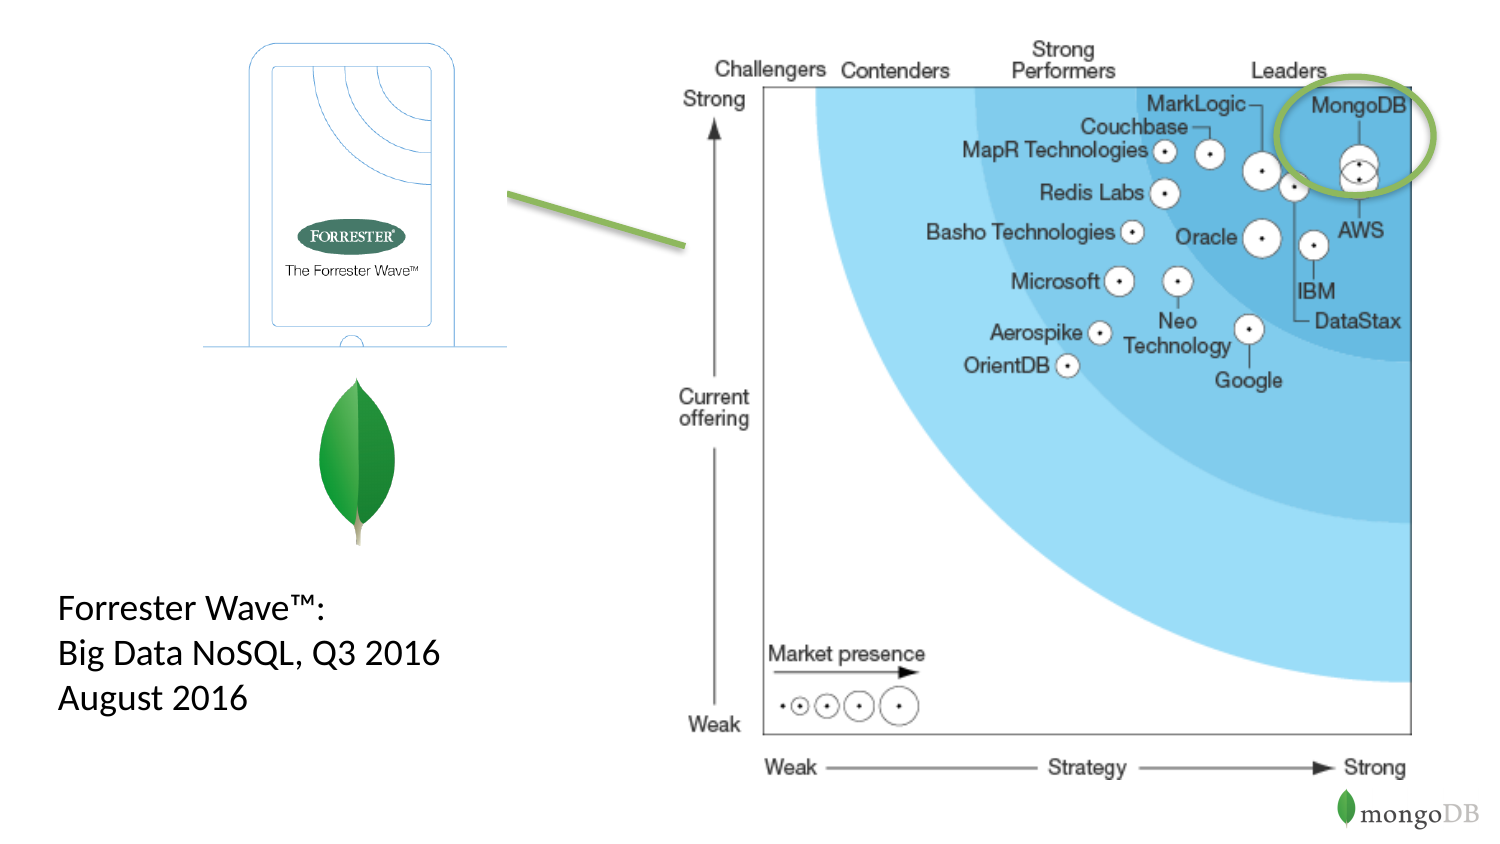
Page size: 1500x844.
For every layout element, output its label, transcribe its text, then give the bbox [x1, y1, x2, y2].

text_box Forrester Wave™: Big Data NoSQL, Q3 2016 August 2016 [43, 575, 642, 726]
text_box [450, 135, 1277, 462]
picture [1337, 788, 1479, 830]
picture [265, 368, 451, 555]
picture [679, 39, 1412, 780]
picture [203, 39, 507, 348]
text_box [1416, 97, 1435, 175]
